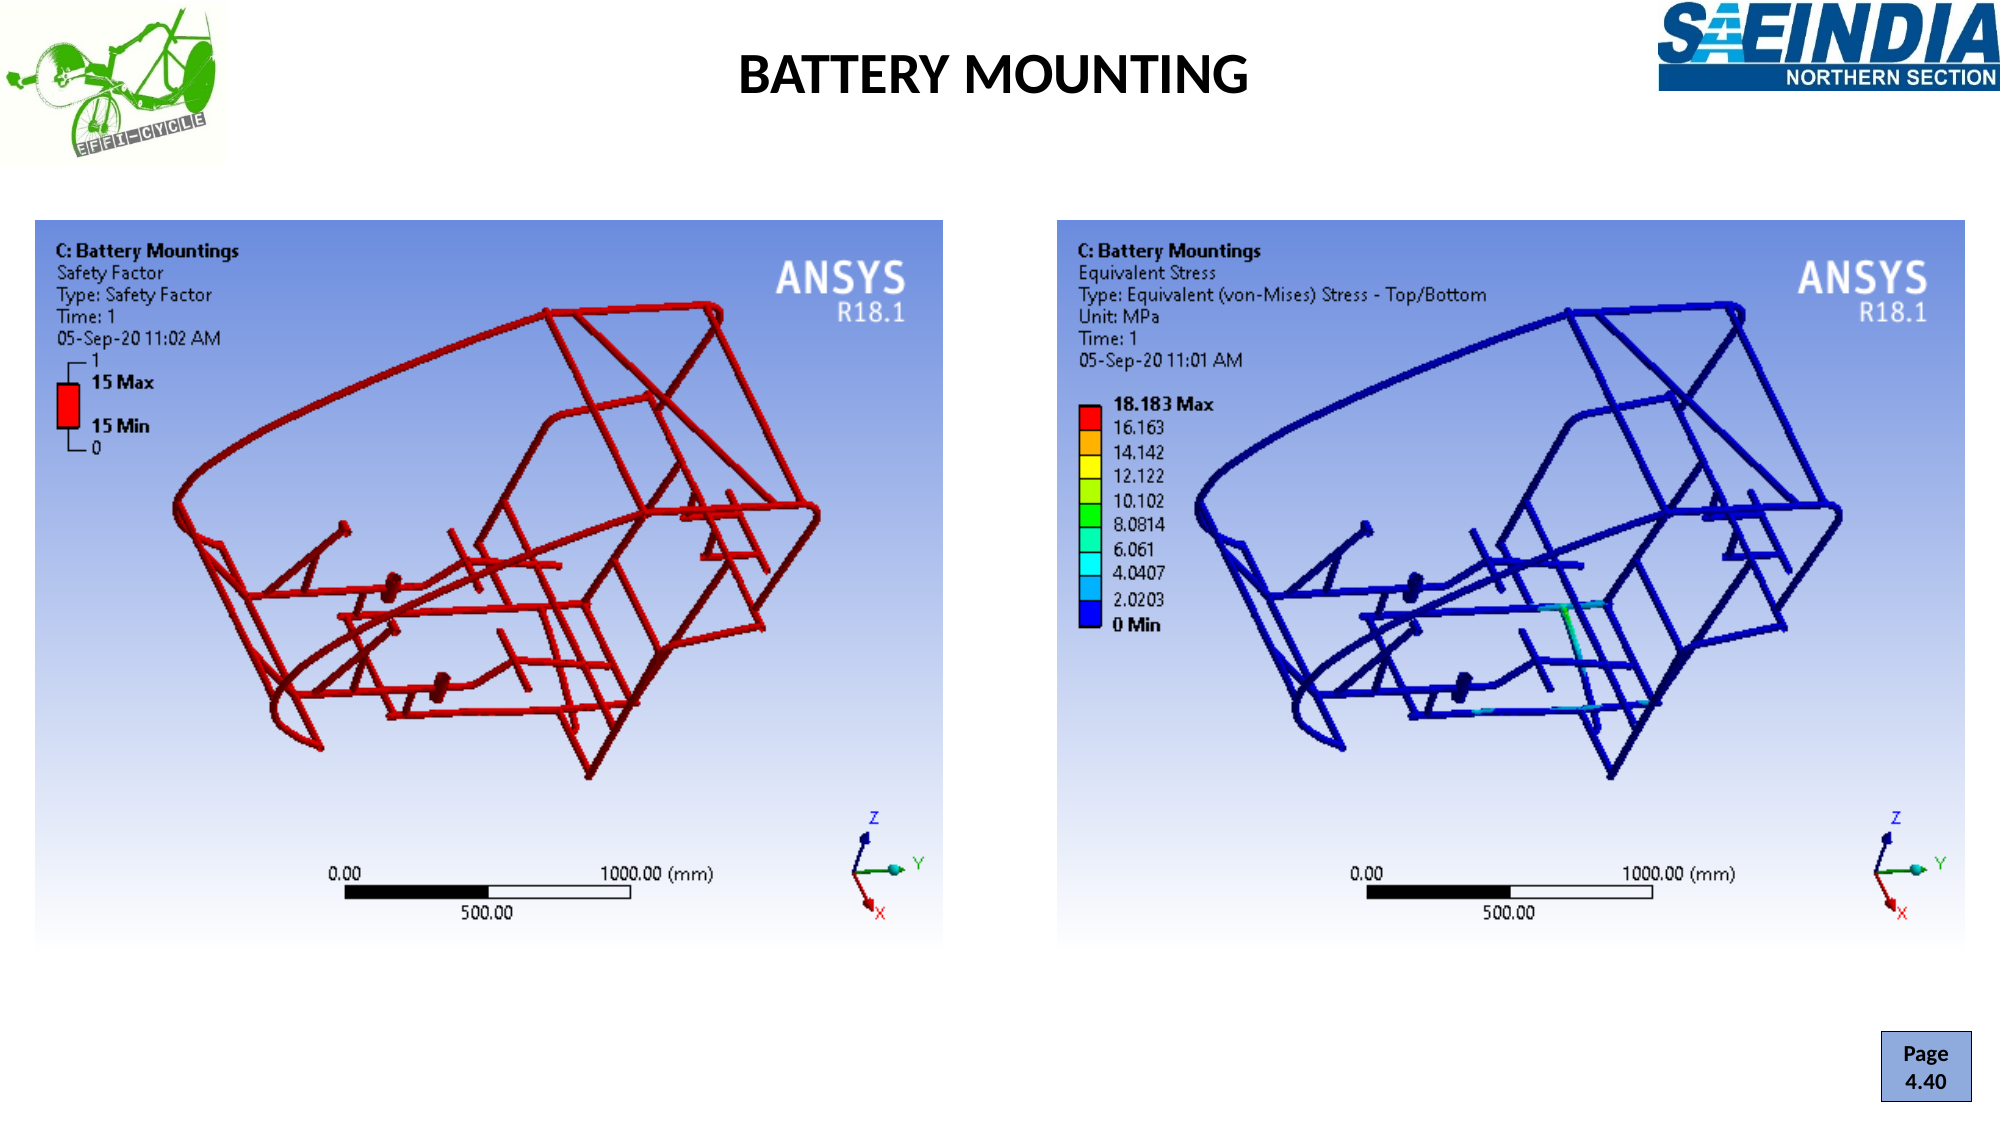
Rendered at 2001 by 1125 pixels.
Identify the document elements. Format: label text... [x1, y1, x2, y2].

text_box Page 4.40 [1881, 1031, 1972, 1102]
picture [0, 1, 226, 165]
picture [1057, 220, 1965, 951]
text_box BATTERY MOUNTING [372, 18, 1616, 131]
picture [1658, 1, 2000, 91]
picture [35, 220, 943, 951]
